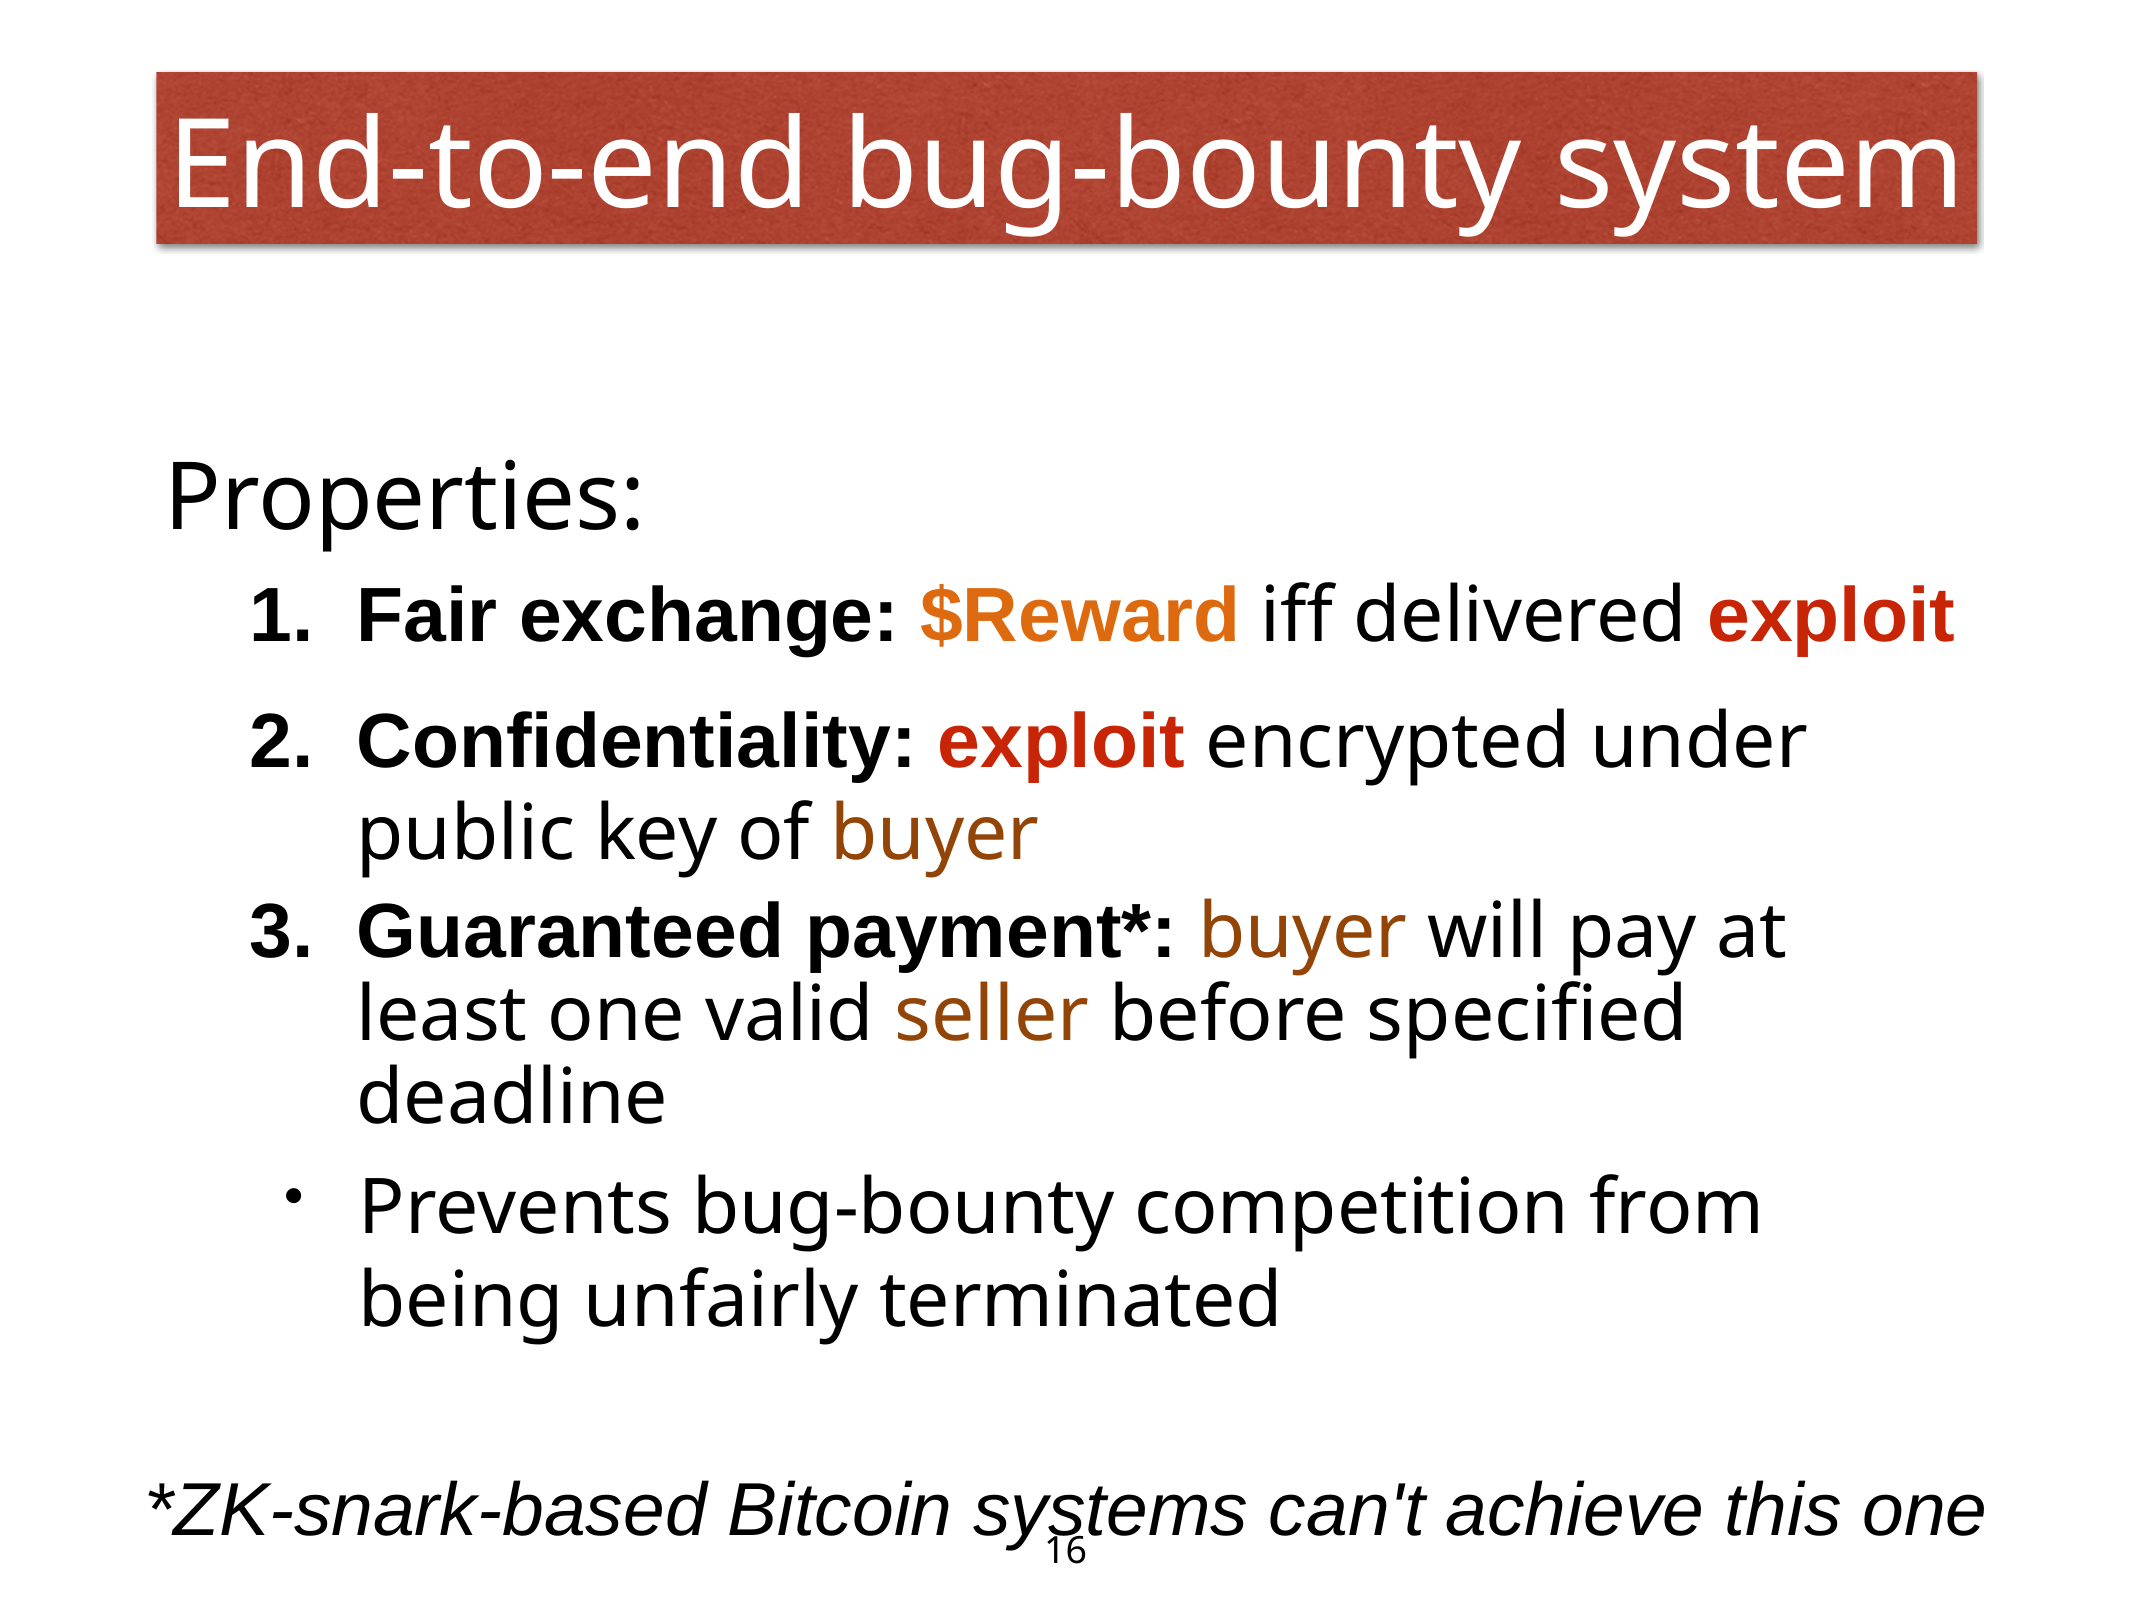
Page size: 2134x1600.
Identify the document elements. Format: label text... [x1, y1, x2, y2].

slide_number 16 [1034, 1517, 1097, 1581]
text_box End-to-end bug-bounty system [156, 72, 1978, 244]
text_box *ZK-snark-based Bitcoin systems can't achieve this one [135, 1451, 1998, 1559]
list Properties: Fair exchange: $Reward iff delivered exploit Confidentiality: exploit encrypted under public key of buyer Guaranteed payment*: buyer will pay at least one valid seller before specified deadline Prevents bug-bounty competition from being unfairly terminated [155, 426, 1978, 1451]
